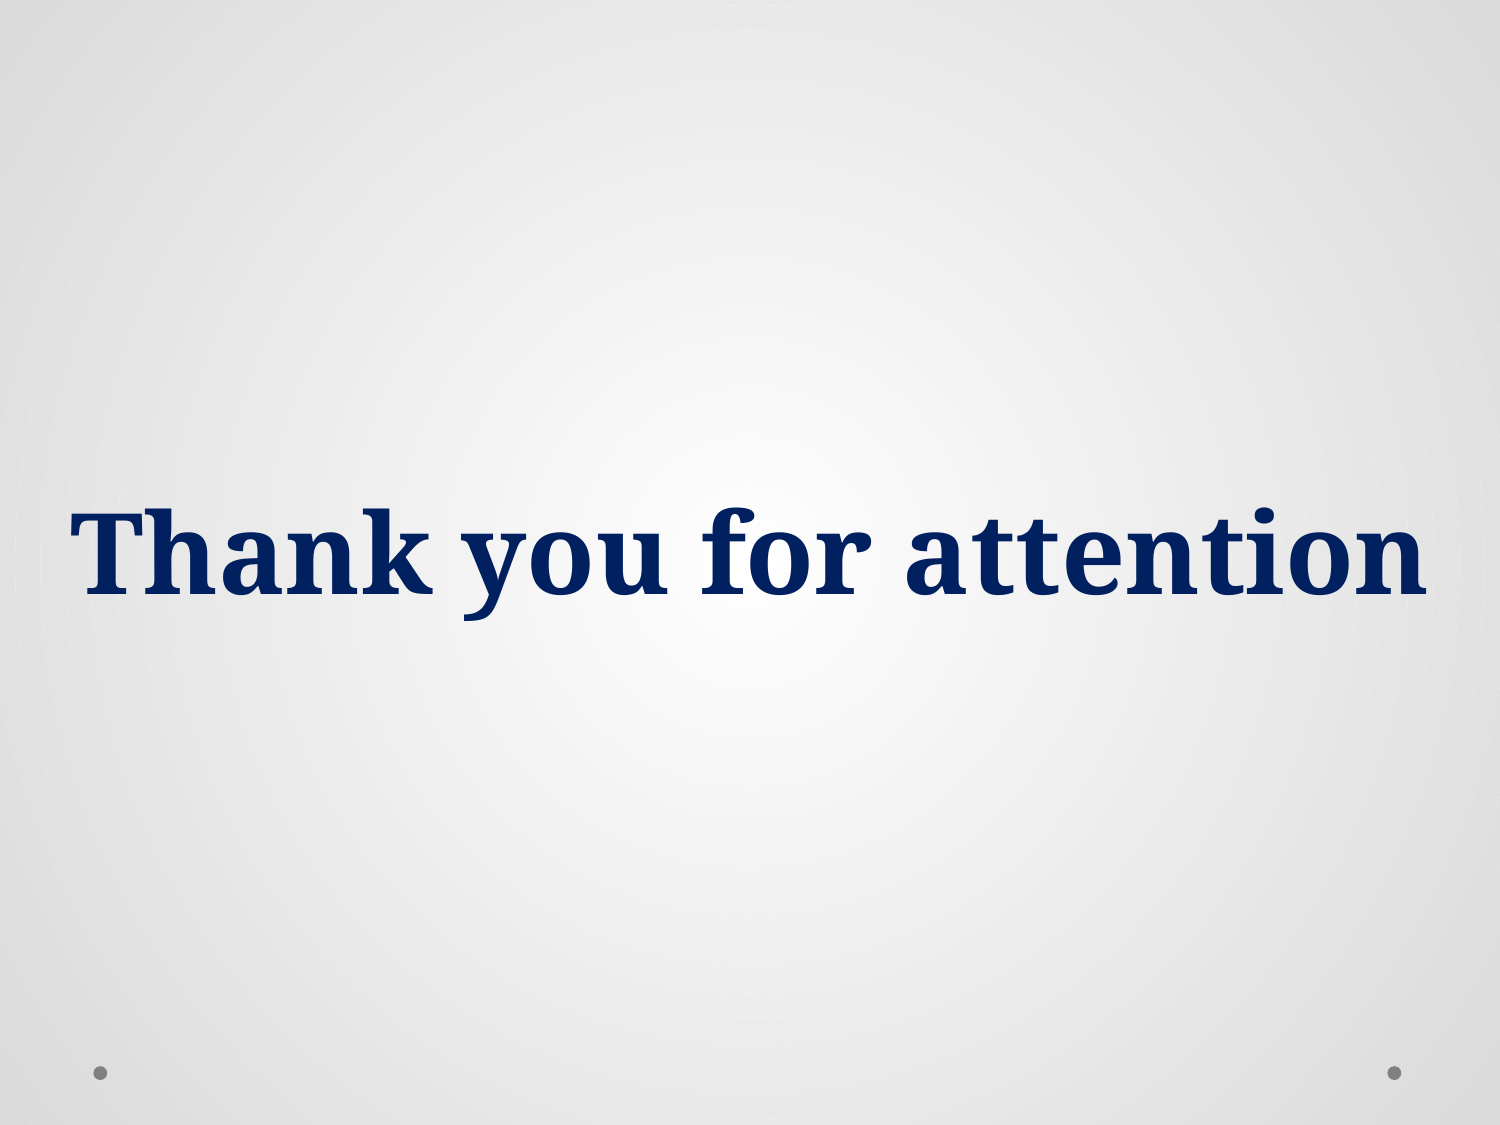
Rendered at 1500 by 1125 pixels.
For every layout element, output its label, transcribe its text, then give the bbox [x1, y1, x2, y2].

text_box Thank you for attention [12, 455, 1488, 625]
